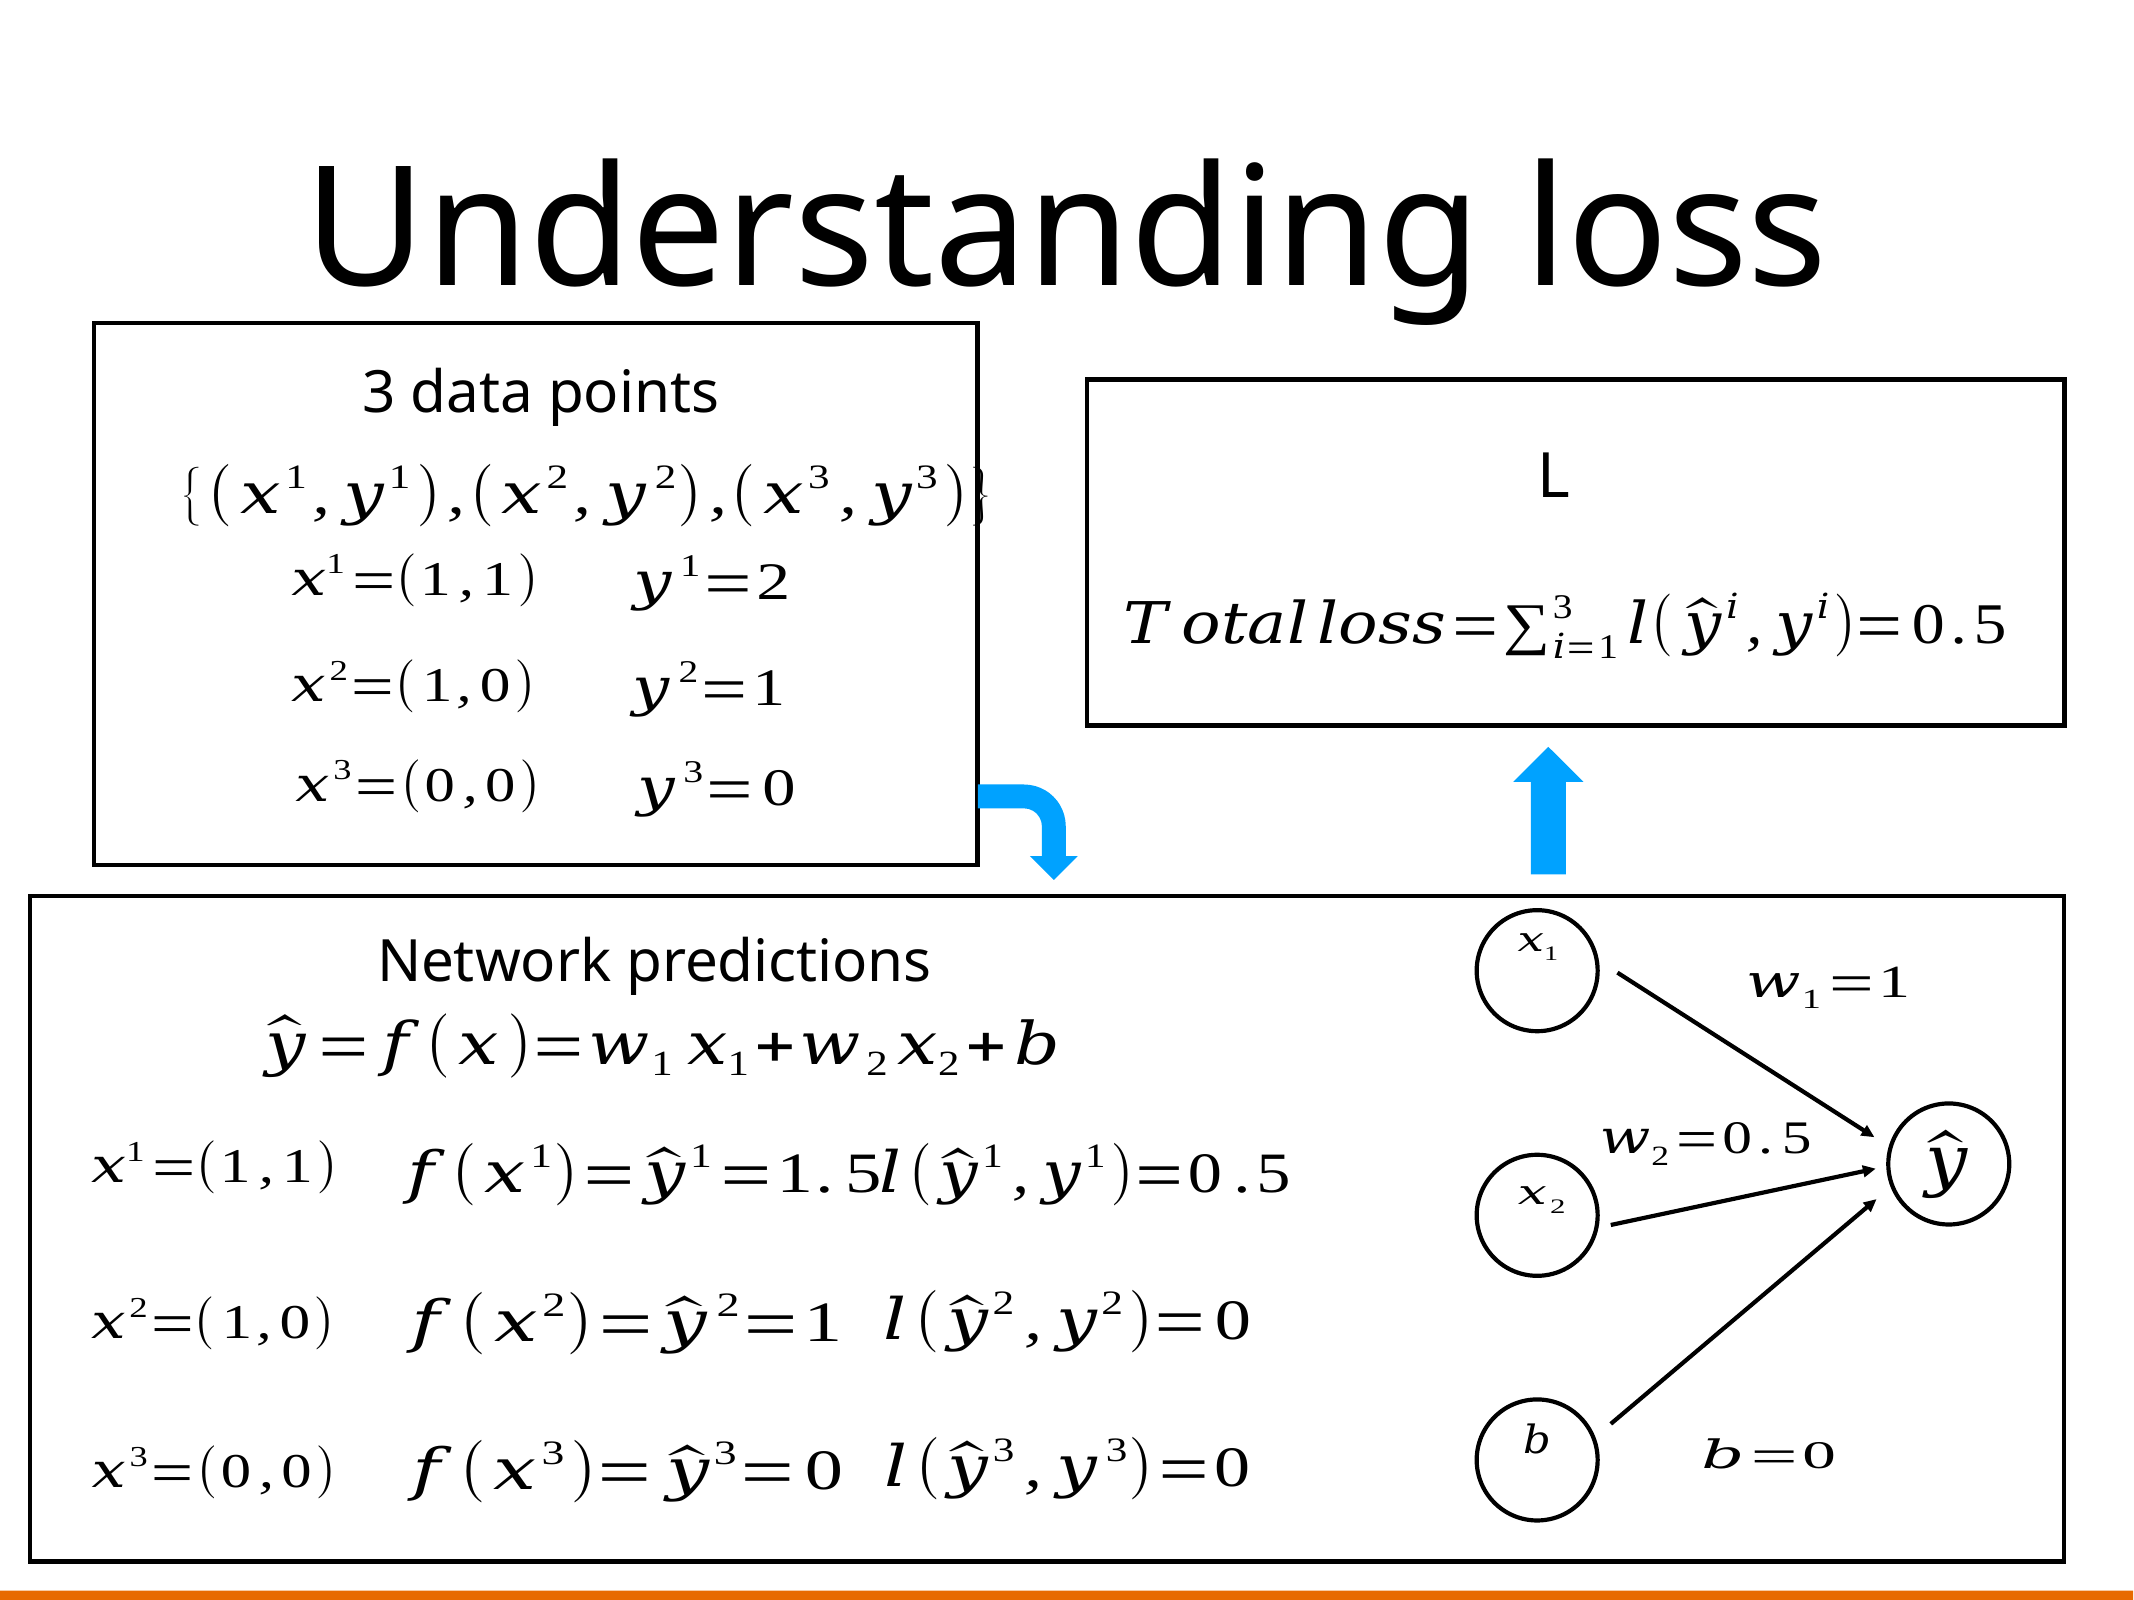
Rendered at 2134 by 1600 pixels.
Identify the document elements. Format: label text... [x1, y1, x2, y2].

text_box [93, 323, 978, 866]
text_box [977, 784, 1078, 880]
text_box [1086, 379, 2065, 726]
text_box Network predictions [368, 915, 941, 1002]
text_box [30, 895, 2065, 1562]
title Understanding loss [155, 41, 1978, 397]
text_box [1513, 746, 1584, 875]
